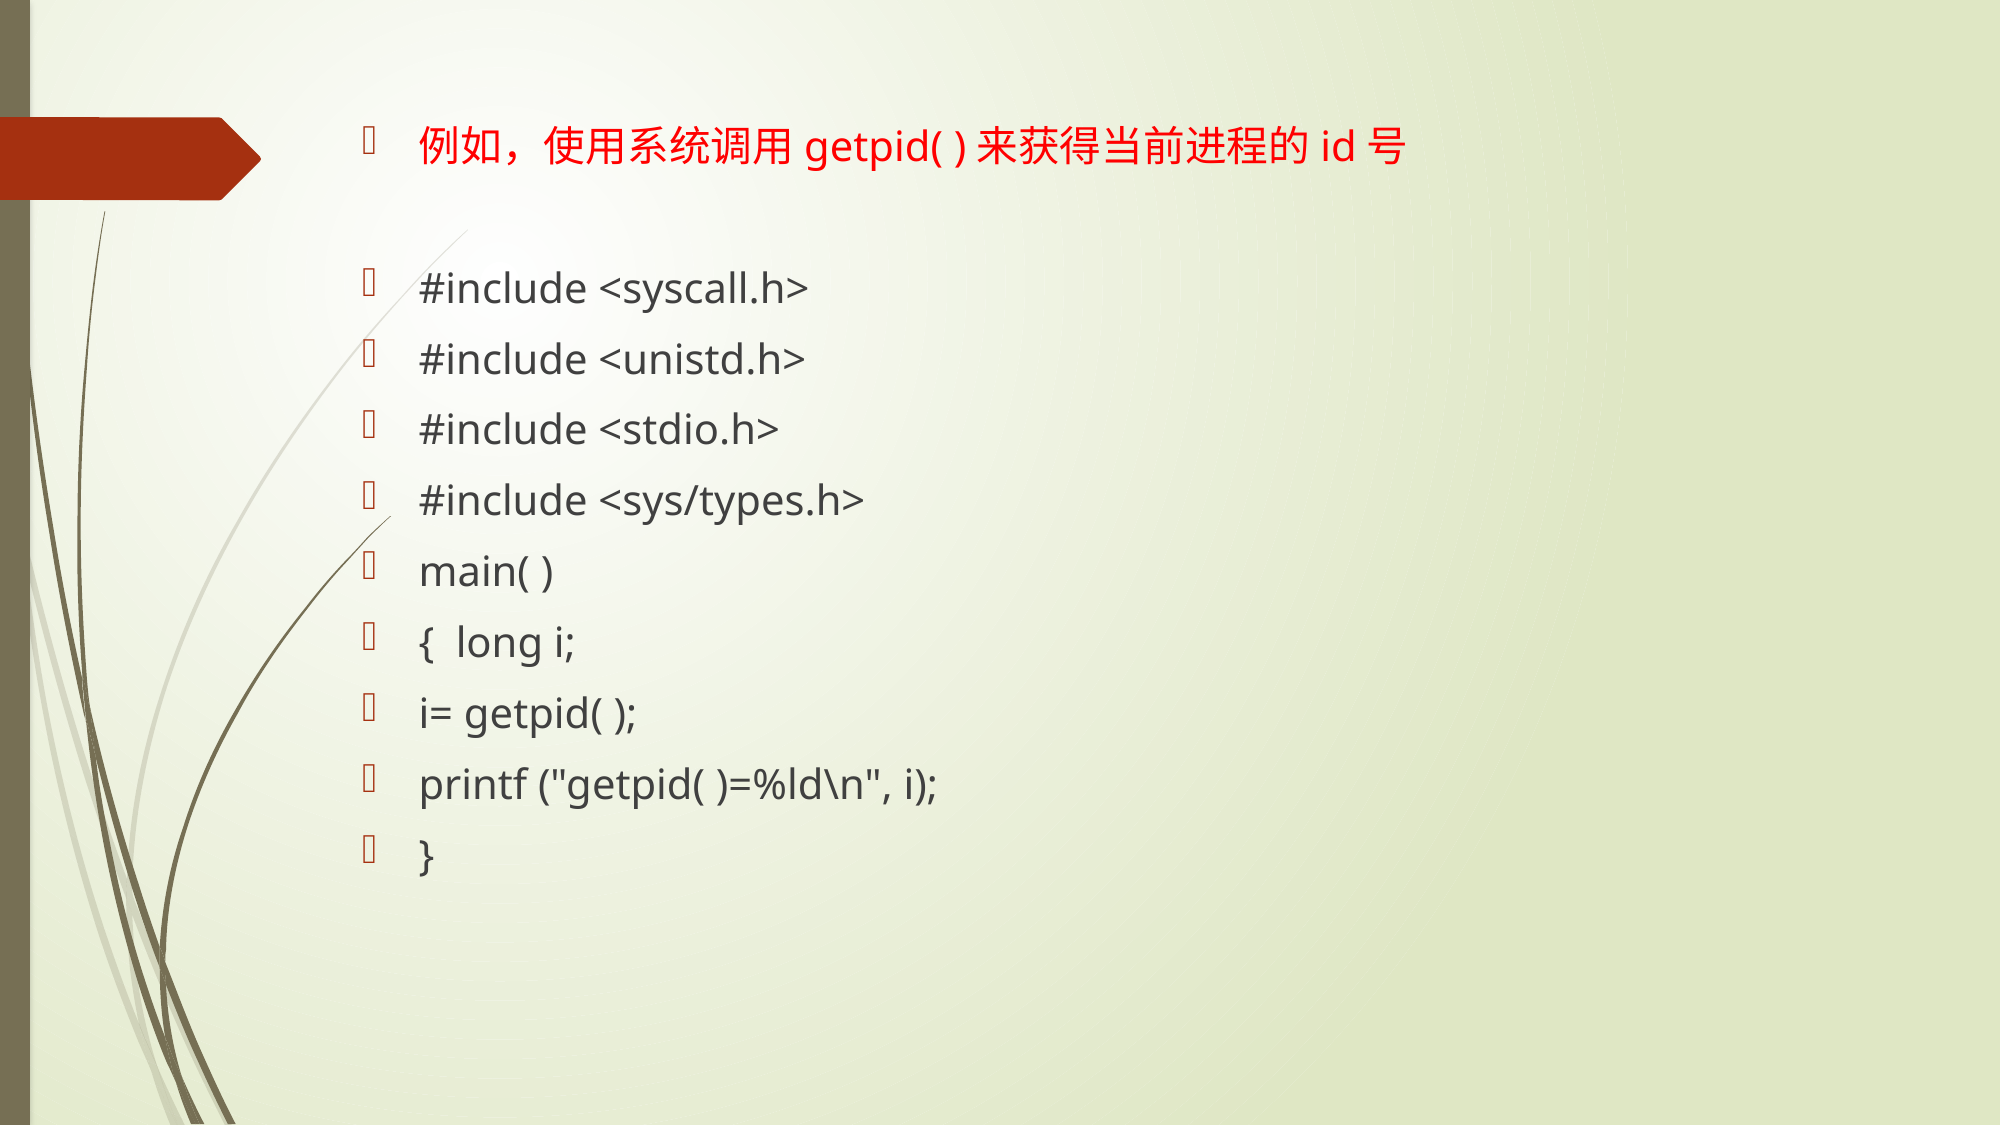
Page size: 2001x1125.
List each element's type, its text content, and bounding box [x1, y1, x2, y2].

list 例如，使用系统调用getpid( )来获得当前进程的id号 #include <syscall.h> #include <unistd.h> #include <stdio.h> #include <sys/types.h> main( ) { long i; i= getpid( ); printf ("getpid( )=%ld\n", i); } [347, 112, 1810, 983]
